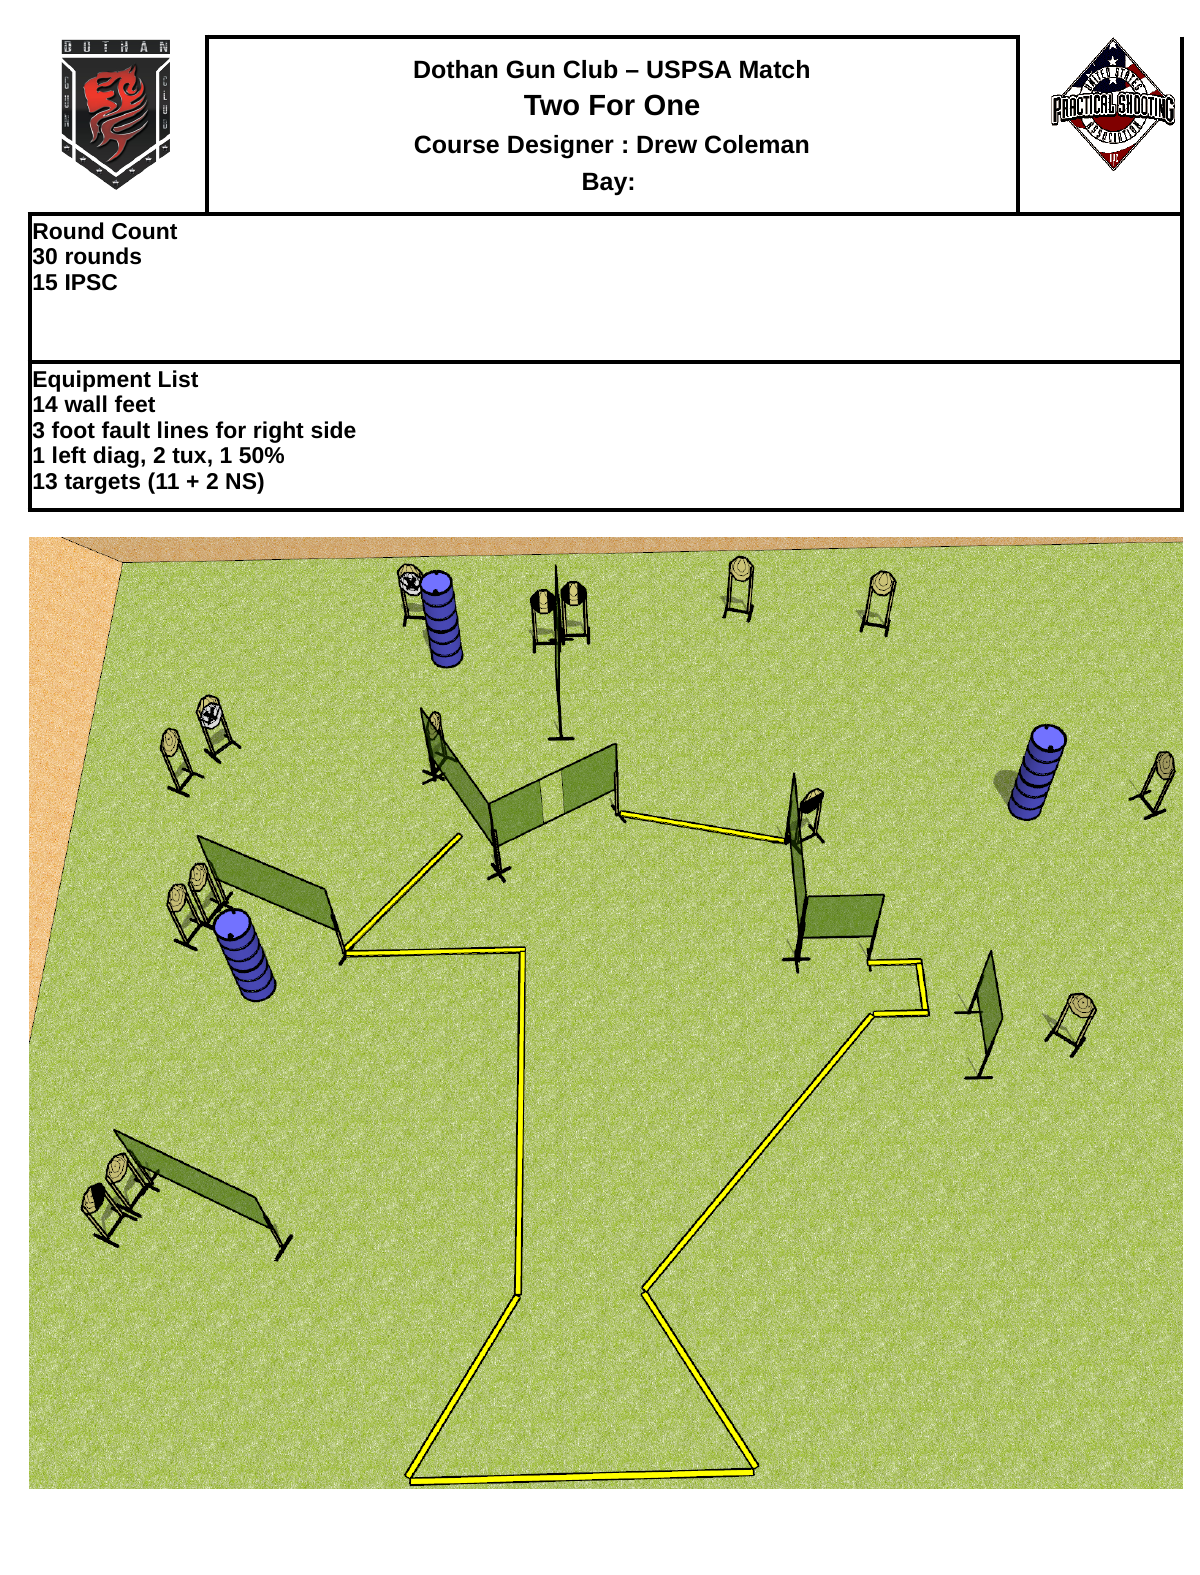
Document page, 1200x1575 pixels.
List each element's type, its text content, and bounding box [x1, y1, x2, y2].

table_header Dothan Gun Club – USPSA Match Two For One Course Designer : Drew Coleman Bay: [209, 39, 1016, 212]
table_header [30, 37, 205, 212]
picture [58, 36, 173, 193]
table_cell Equipment List 14 wall feet 3 foot fault lines for right side 1 left diag, 2 tux, 1 50% 13 targets (11 + 2 NS) [32, 364, 1180, 508]
picture [1044, 36, 1183, 175]
picture [29, 537, 1183, 1490]
table_cell Round Count 30 rounds 15 IPSC [32, 216, 1180, 360]
table_header [1020, 37, 1180, 212]
